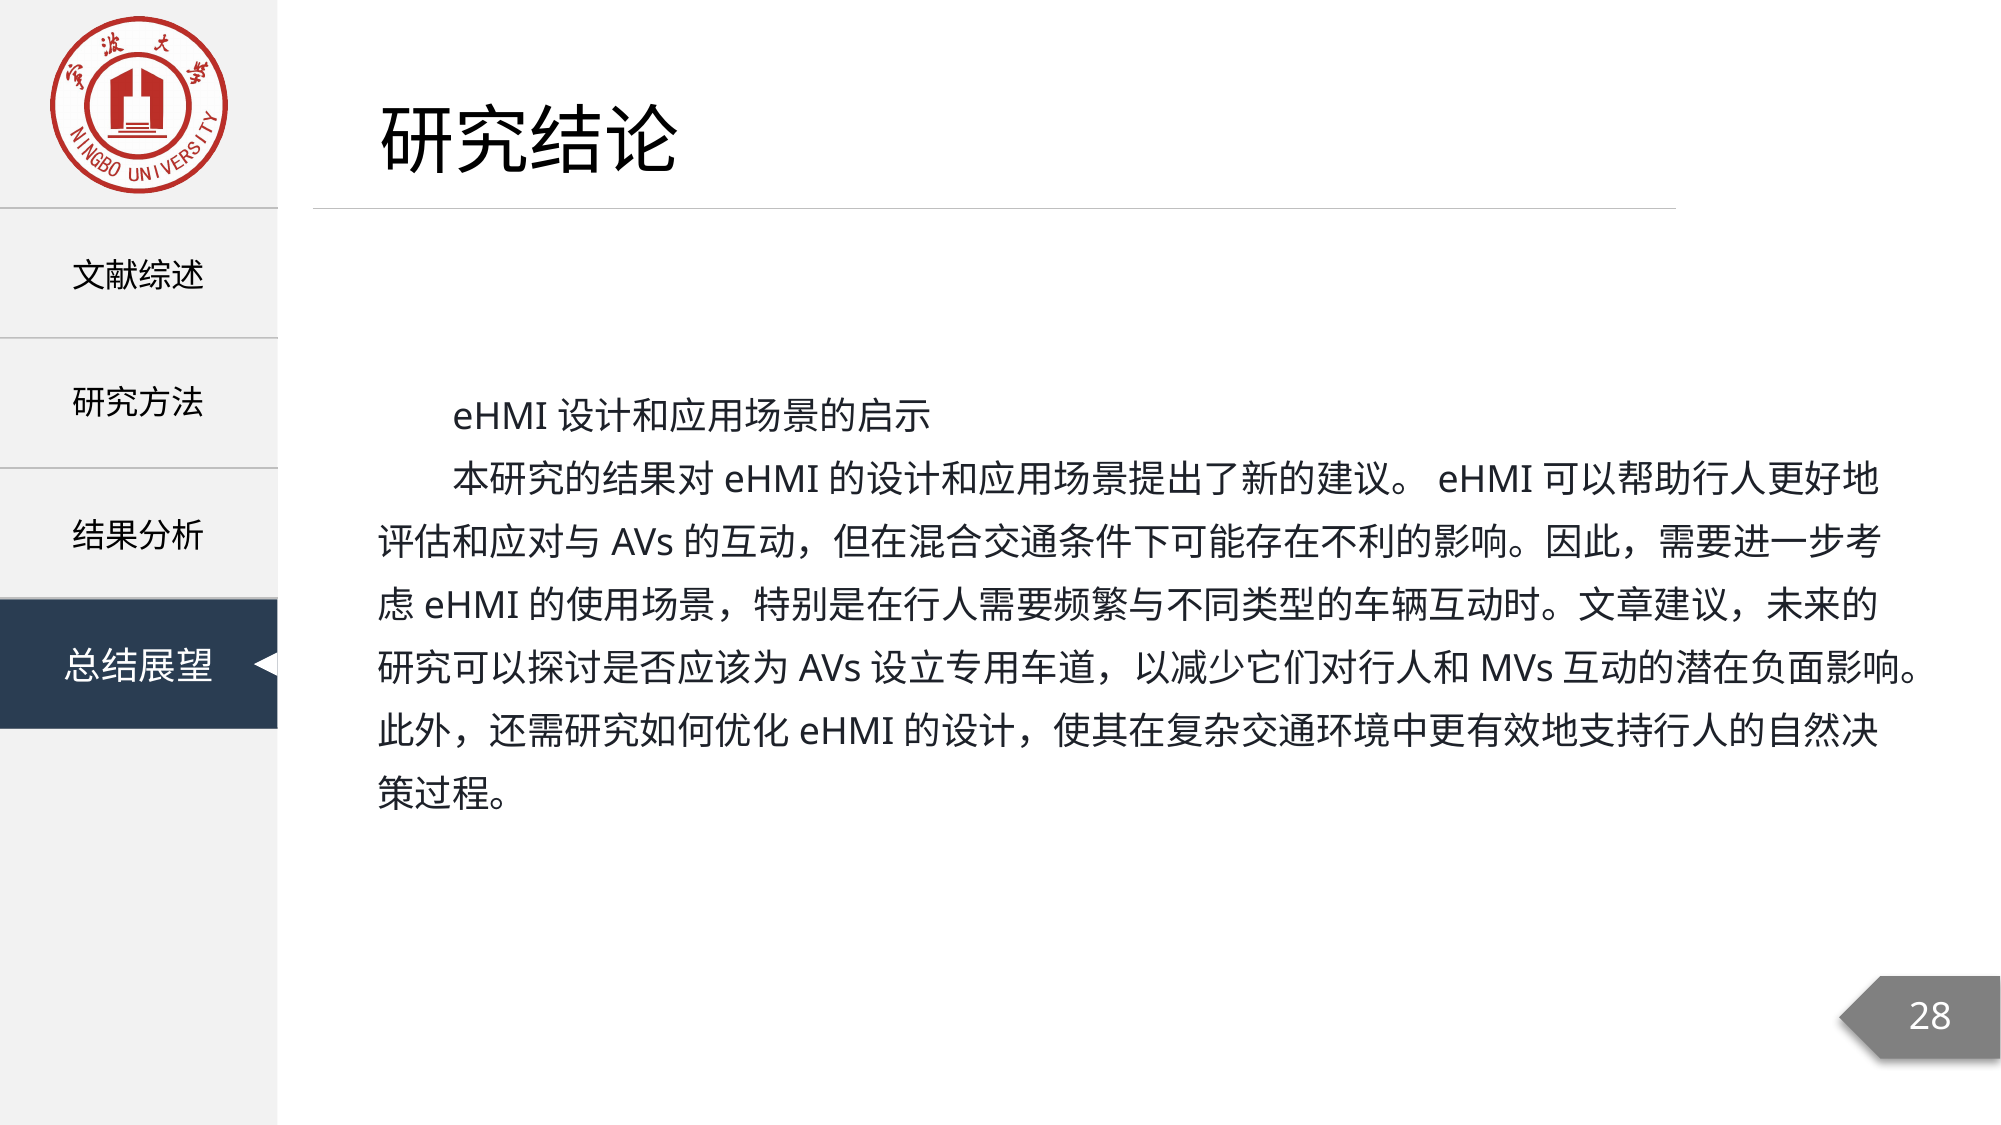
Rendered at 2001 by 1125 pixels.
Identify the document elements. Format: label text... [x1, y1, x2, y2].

picture [50, 16, 228, 194]
text_box 研究结论 [364, 85, 695, 190]
text_box eHMI设计和应用场景的启示 本研究的结果对eHMI的设计和应用场景提出了新的建议。eHMI可以帮助行人更好地评估和应对与AVs的互动，但在混合交通条件下可能存在不利的影响。因此，需要进一步考虑eHMI的使用场景，特别是在行人需要频繁与不同类型的车辆互动时。文章建议，未来的研究可以探讨是否应该为AVs设立专用车道，以减少它们对行人和MVs互动的潜在负面影响。此外，还需研究如何优化eHMI的设计，使其在复杂交通环境中更有效地支持行人的自然决策过程。 [362, 367, 1930, 823]
